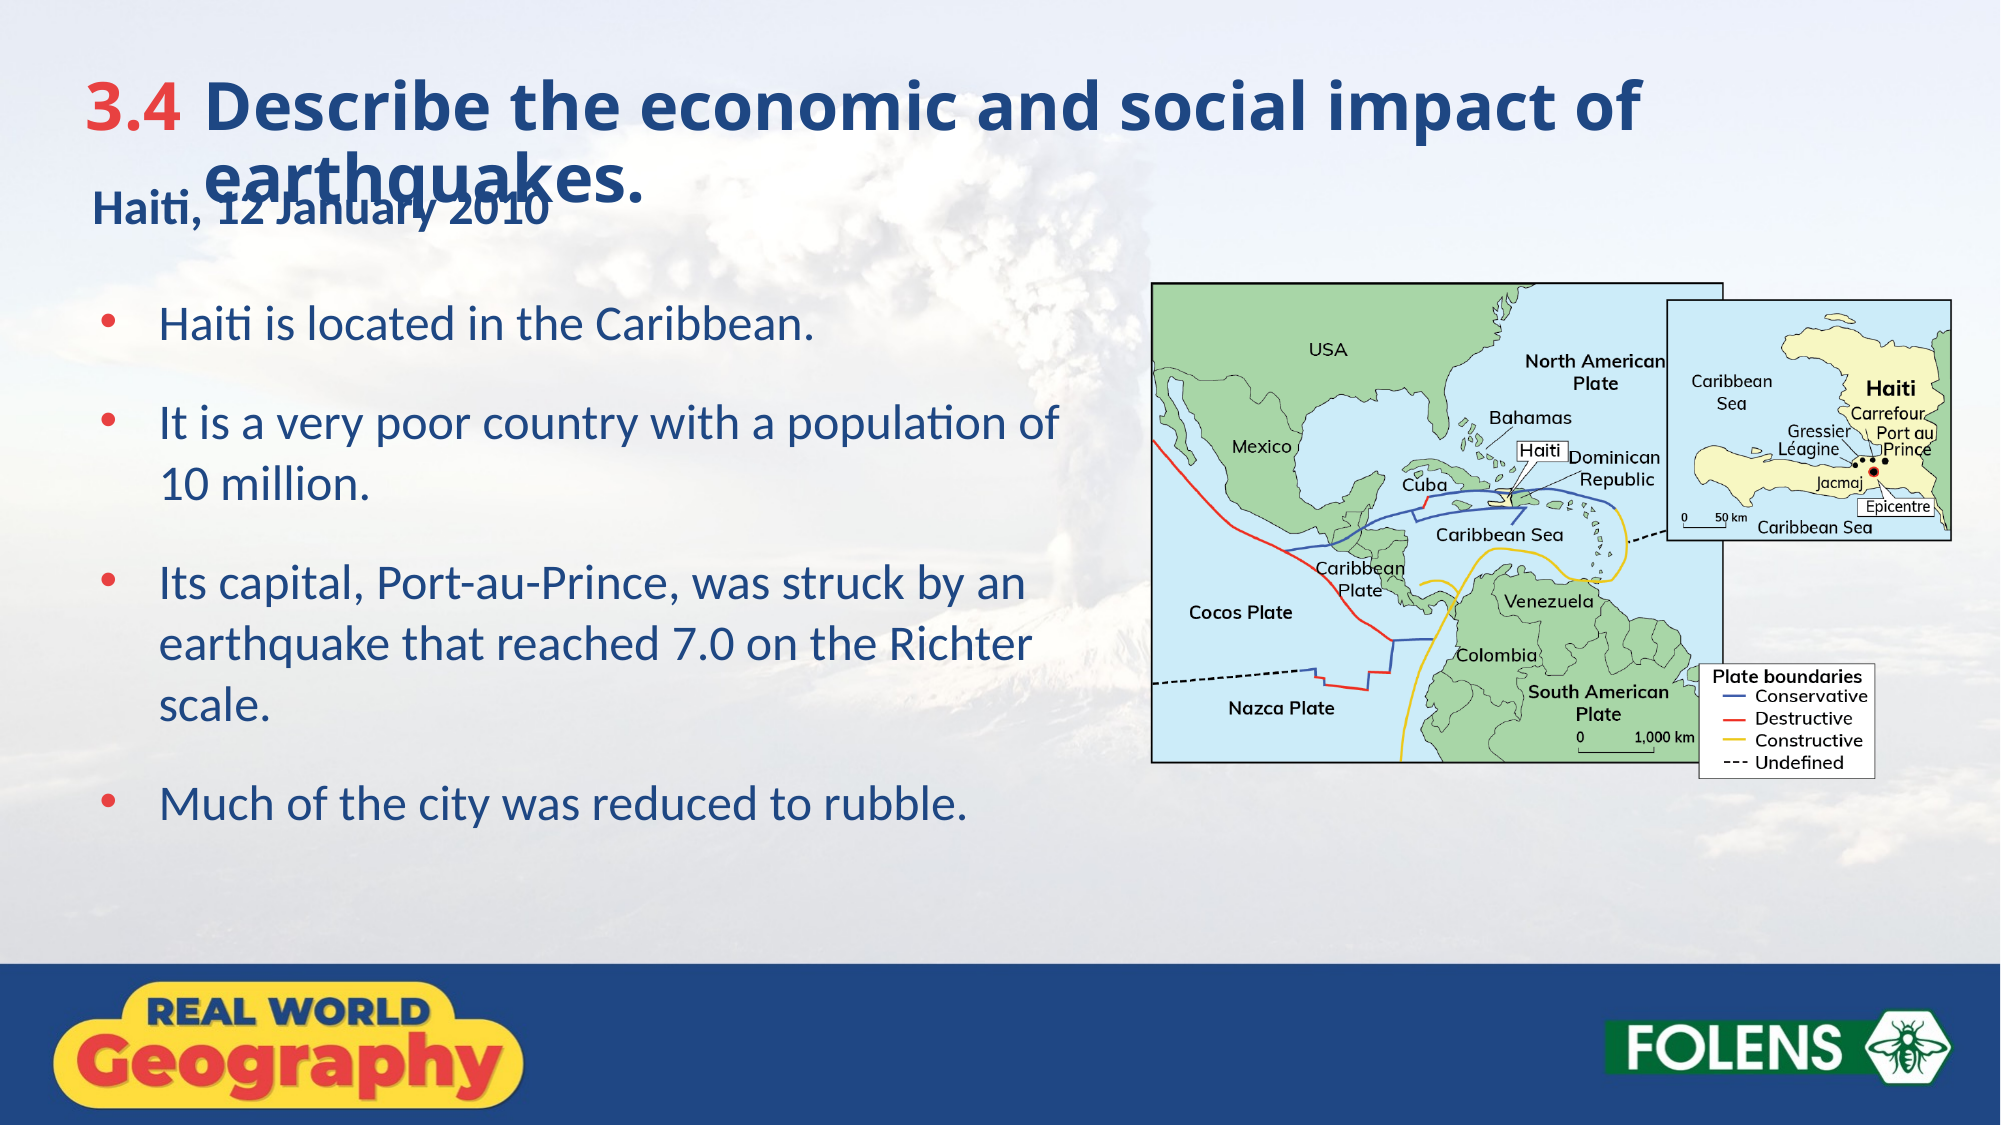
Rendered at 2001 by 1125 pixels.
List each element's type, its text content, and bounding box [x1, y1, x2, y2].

text_box Haiti is located in the Caribbean. It is a very poor country with a population of 10 million. Its capital, Port-au-Prince, was struck by an earthquake that reached 7.0 on the Richter scale. Much of the city was reduced to rubble. [84, 281, 1086, 838]
picture [0, 0, 2001, 1125]
text_box 3.4 Describe the economic and social impact of earthquakes. [70, 65, 1876, 167]
text_box Haiti, 12 January 2010 [77, 167, 737, 242]
